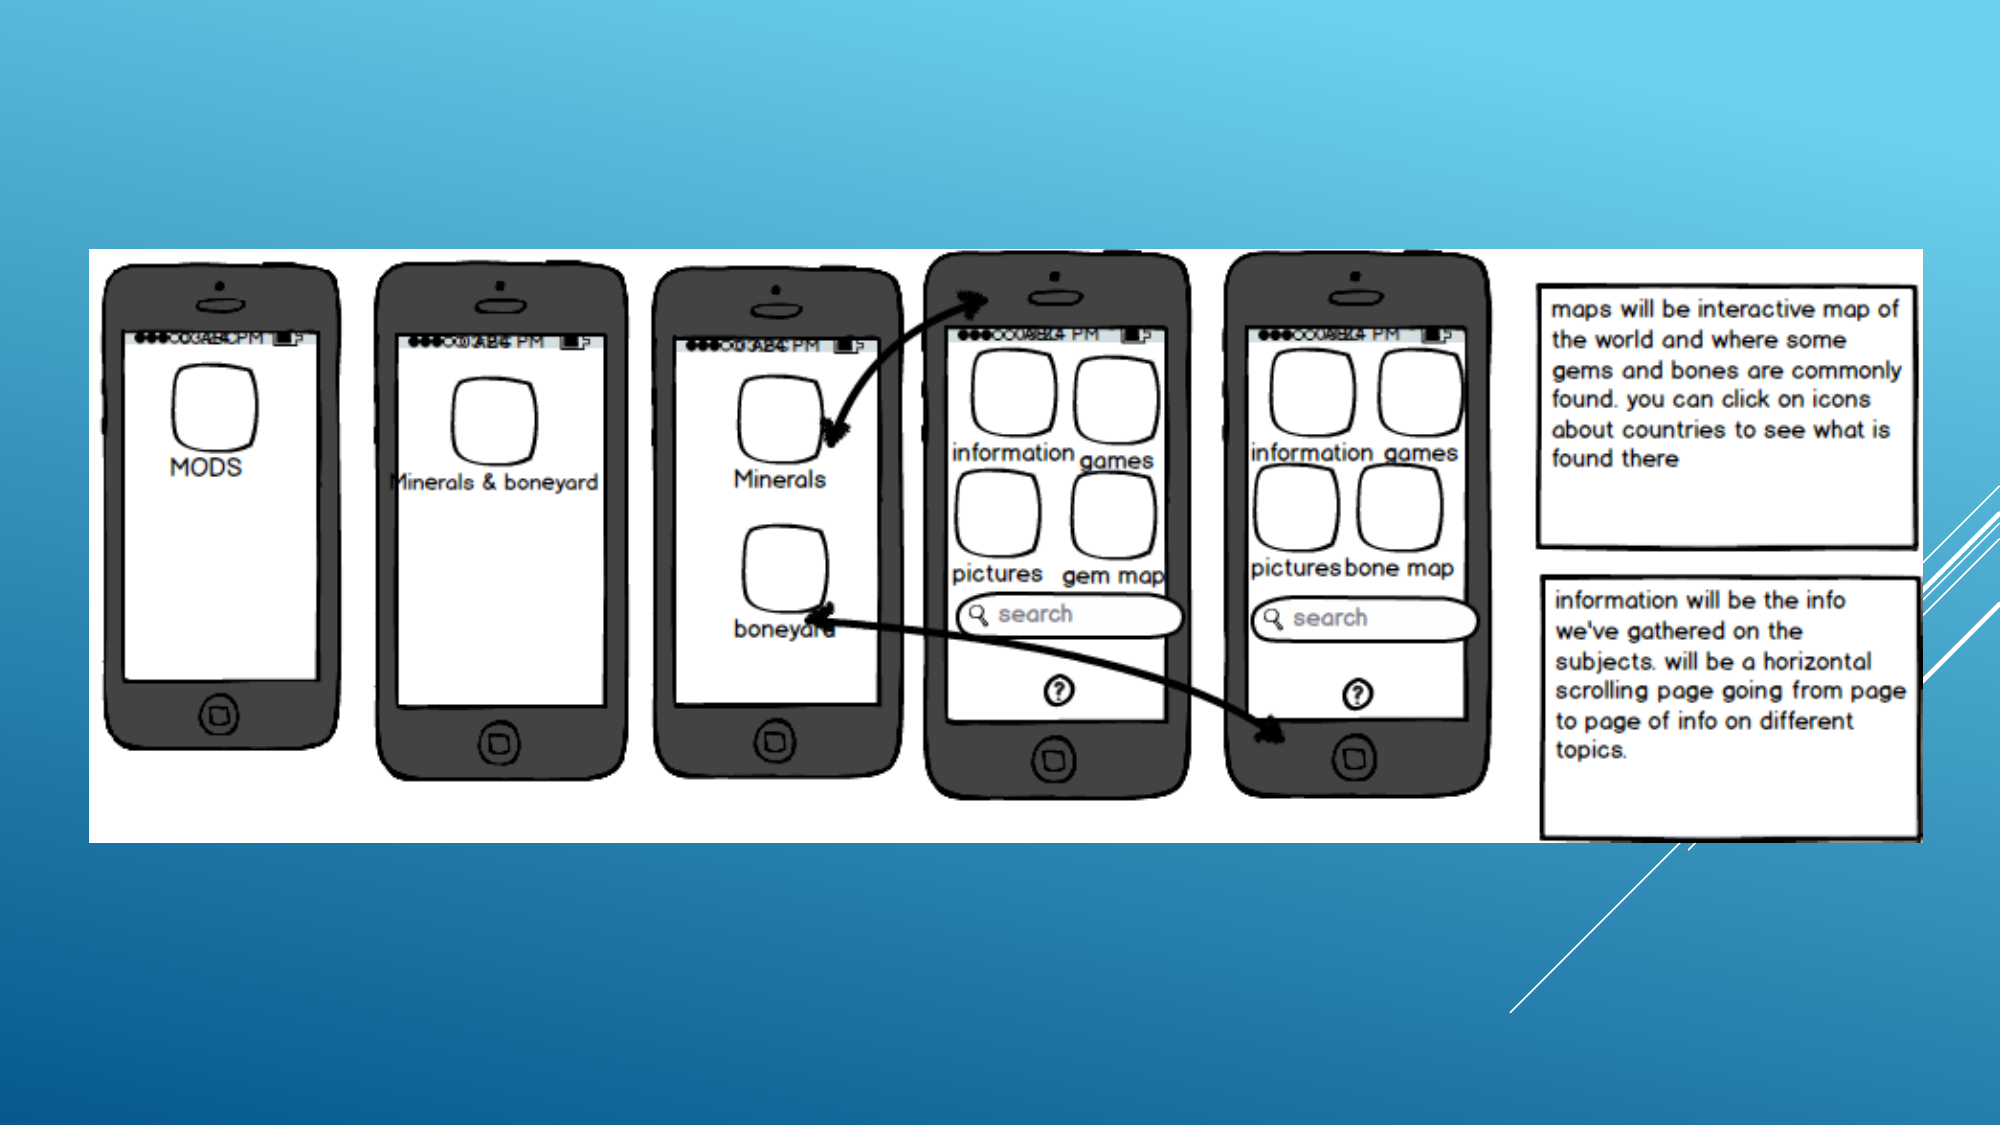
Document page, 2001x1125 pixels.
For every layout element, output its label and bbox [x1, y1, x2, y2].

picture [89, 249, 1923, 843]
